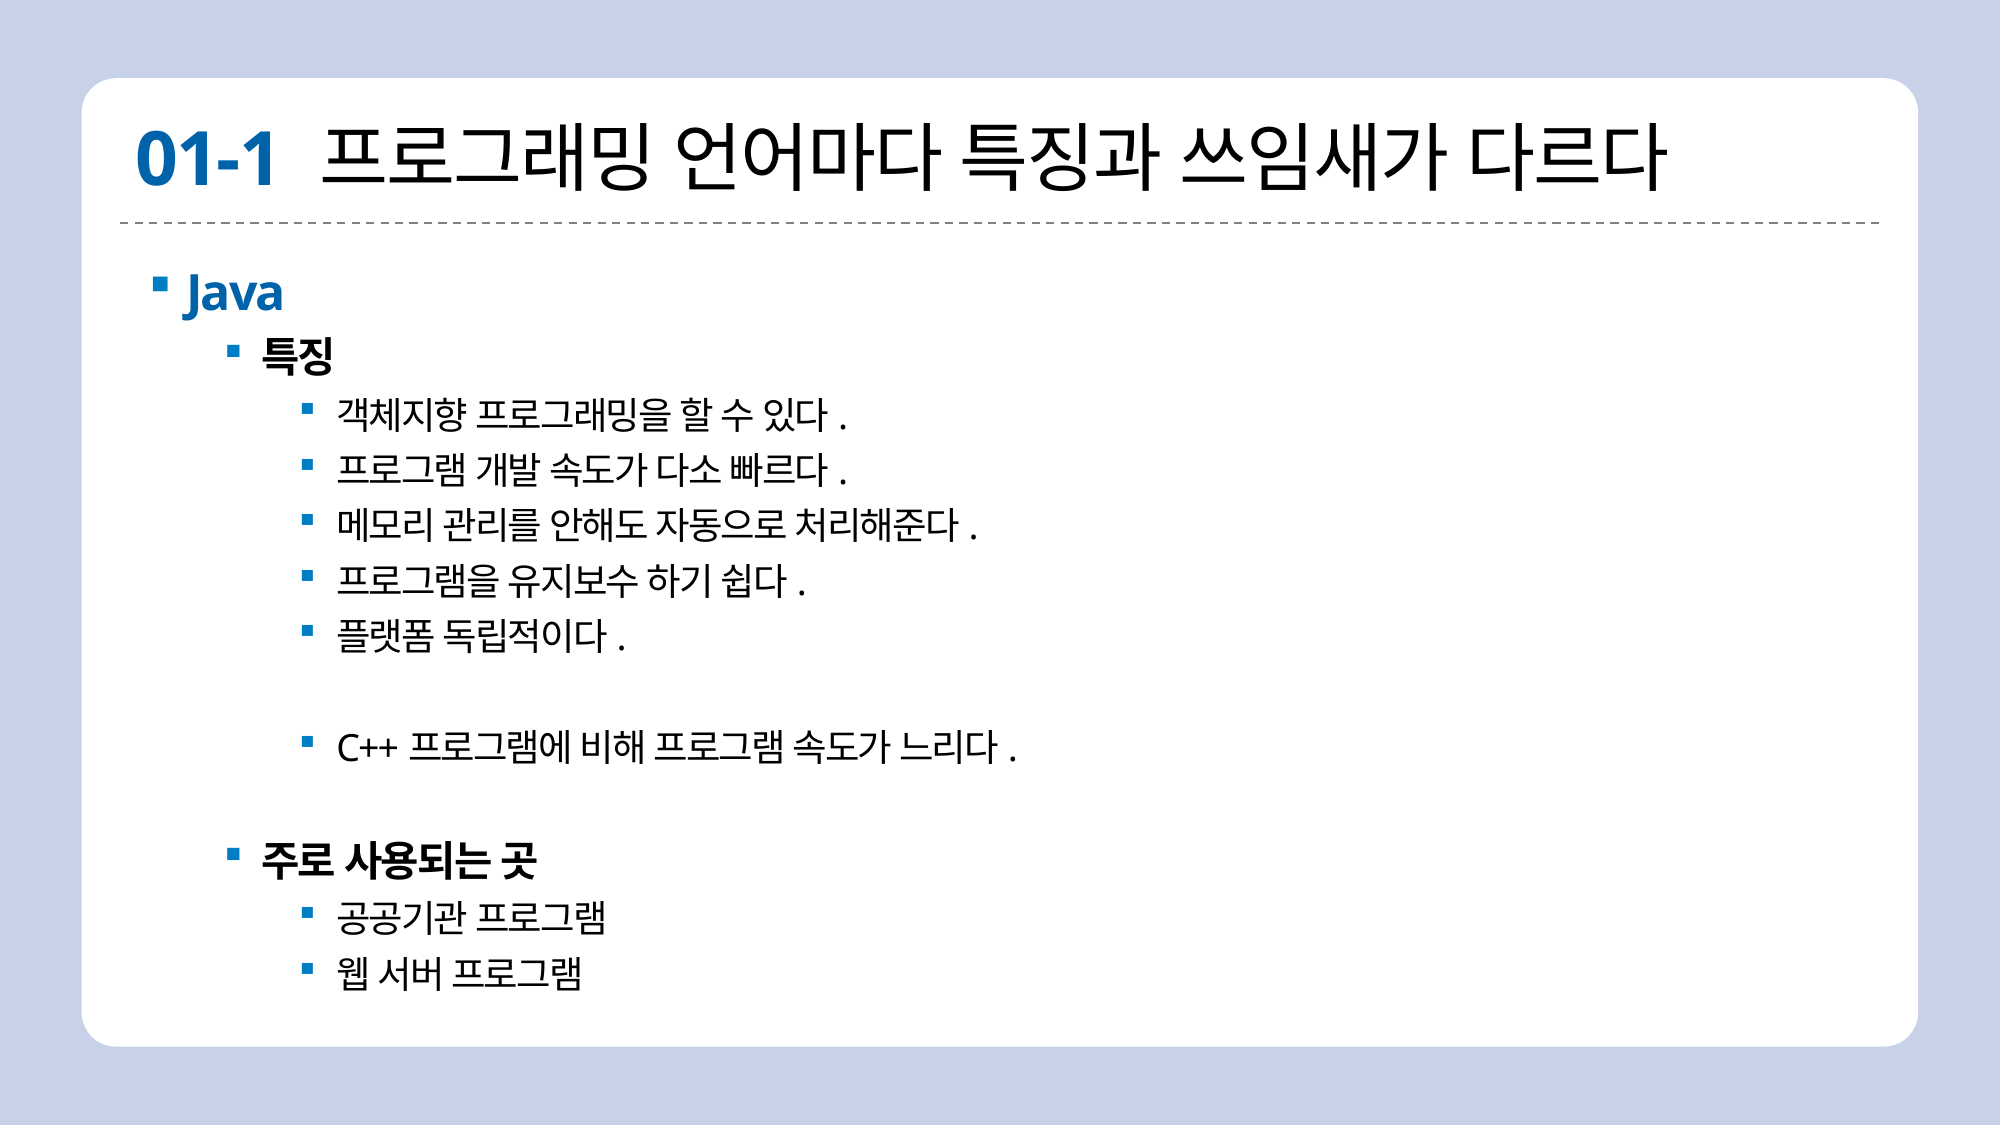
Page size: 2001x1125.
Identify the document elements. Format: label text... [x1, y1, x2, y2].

title 01-1 프로그래밍 언어마다 특징과 쓰임새가 다르다 [120, 109, 1880, 209]
text_box Java 특징 객체지향 프로그래밍을 할 수 있다. 프로그램 개발 속도가 다소 빠르다. 메모리 관리를 안해도 자동으로 처리해준다. 프로그램을 유지보수 하기 쉽다. 플랫폼 독립적이다. C++프로그램에 비해 프로그램 속도가 느리다. 주로 사용되는 곳 공공기관 프로그램 웹 서버 프로그램 [133, 253, 1894, 1005]
